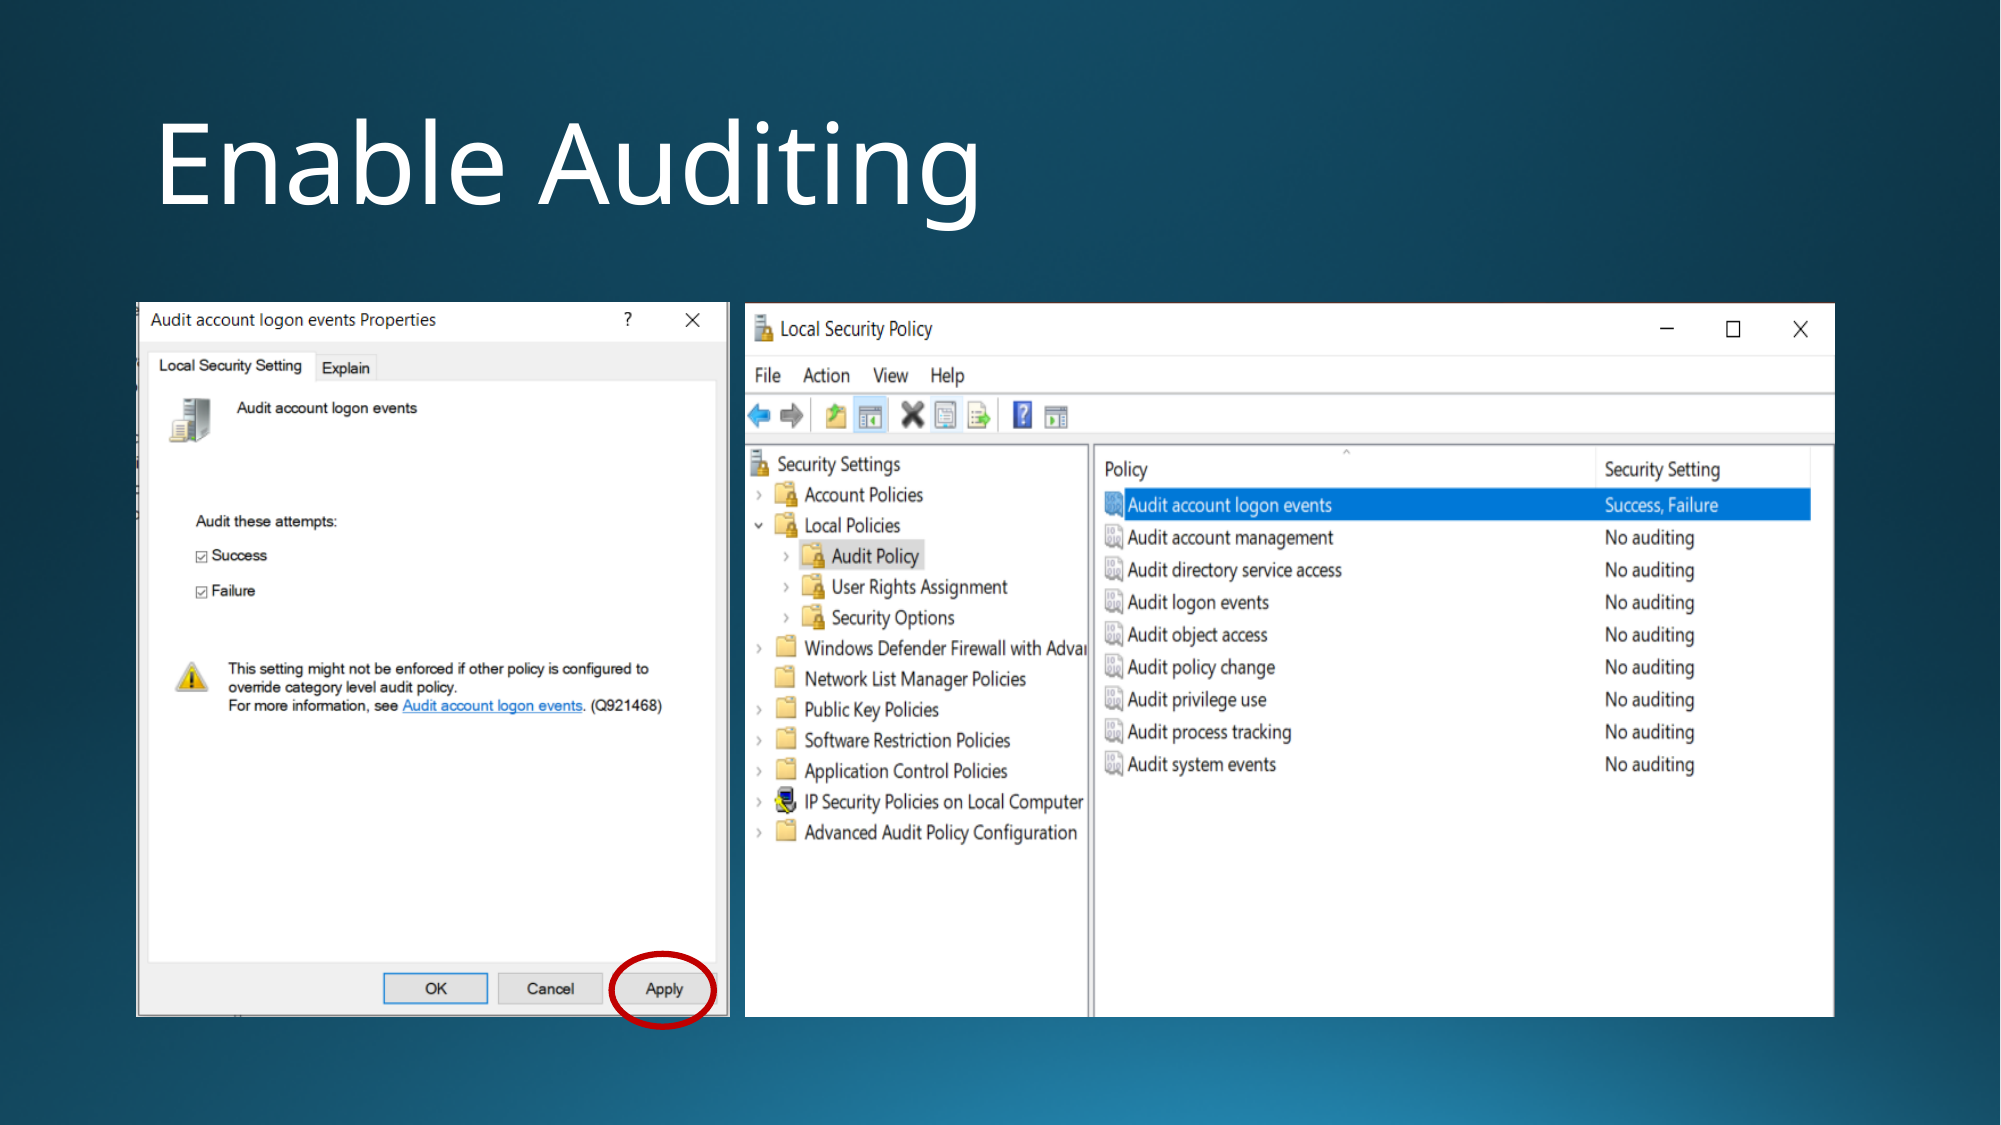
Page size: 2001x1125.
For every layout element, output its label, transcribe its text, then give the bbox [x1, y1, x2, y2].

picture [0, 0, 2001, 1125]
title Enable Auditing [137, 59, 1863, 278]
text_box [626, 1017, 700, 1028]
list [136, 302, 730, 1017]
